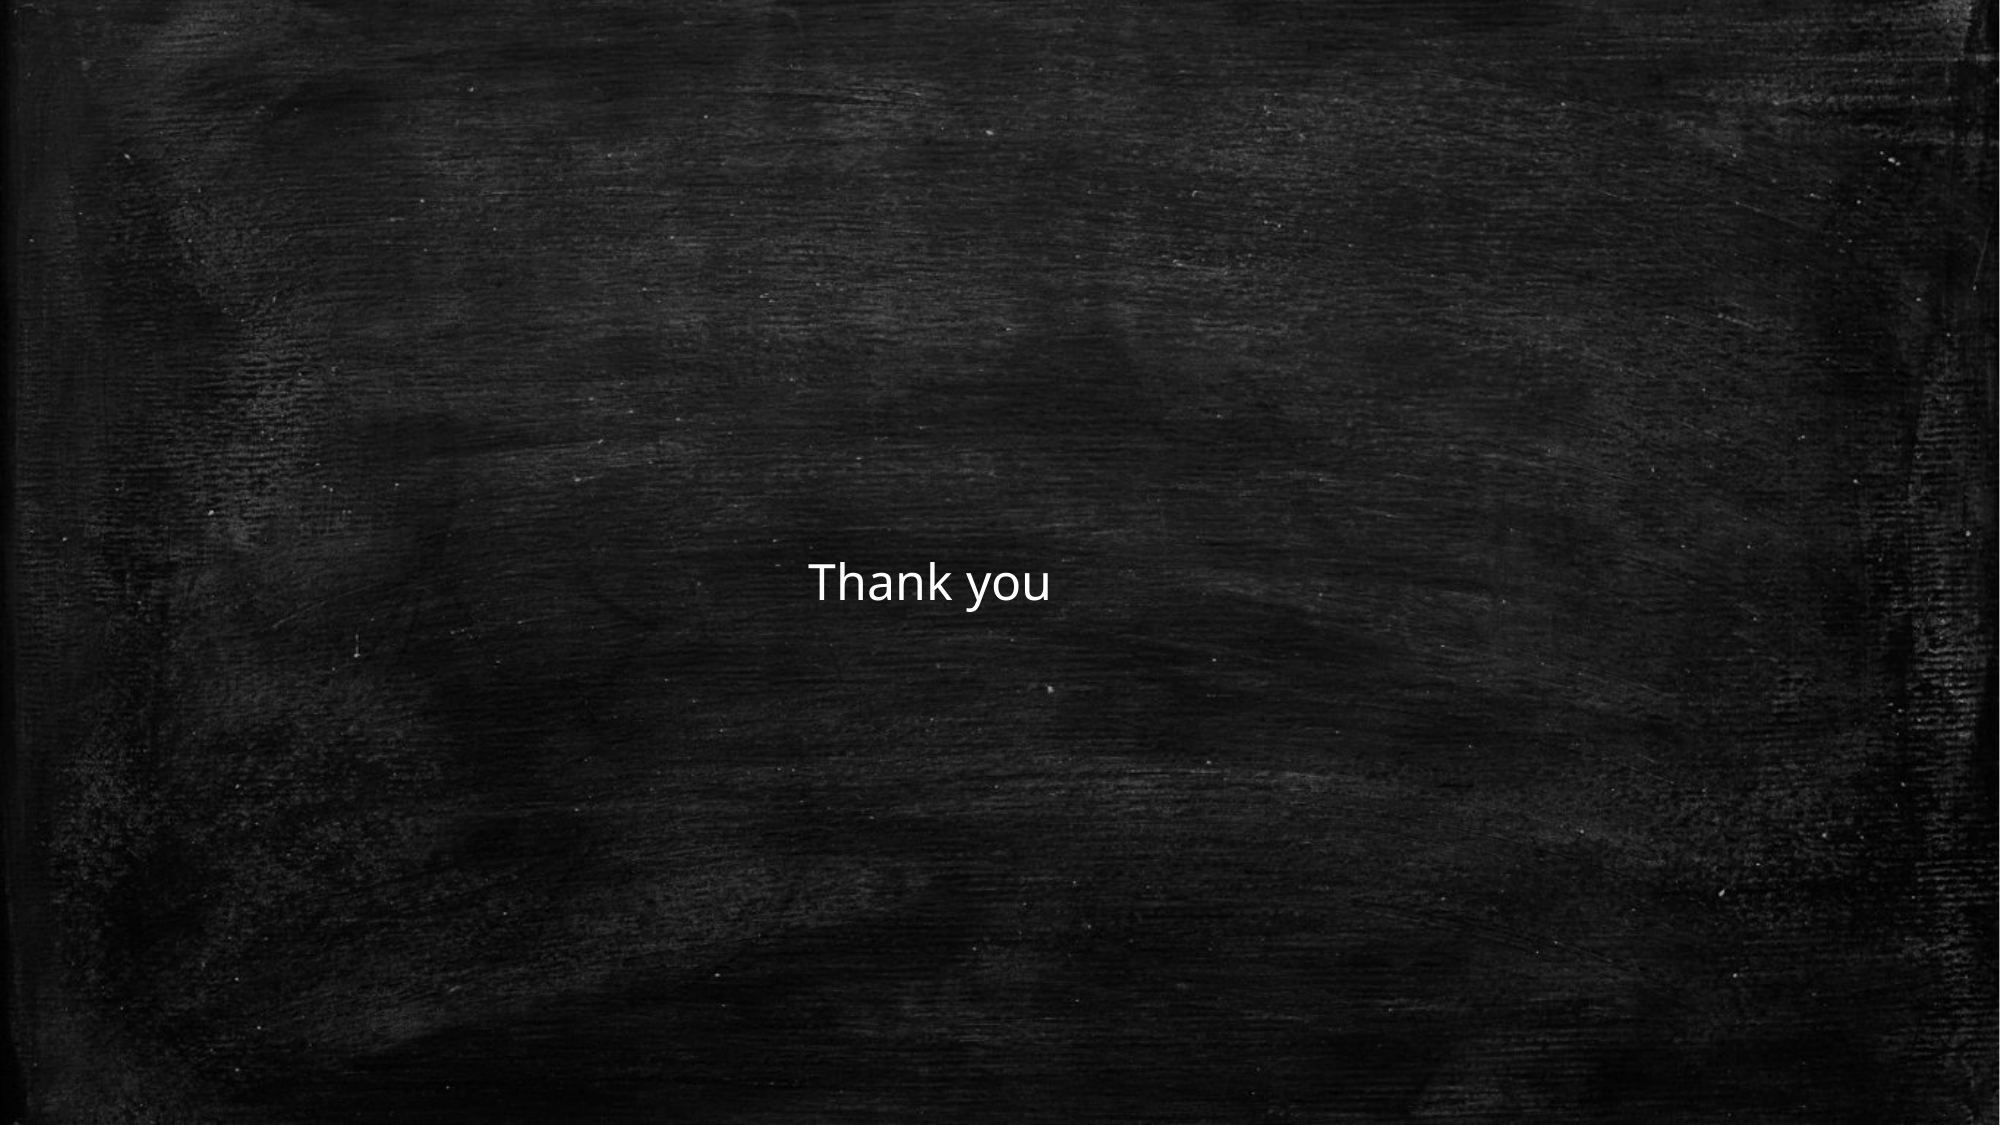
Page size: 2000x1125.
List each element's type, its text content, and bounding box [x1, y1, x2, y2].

text_box Thank you [349, 549, 1513, 619]
